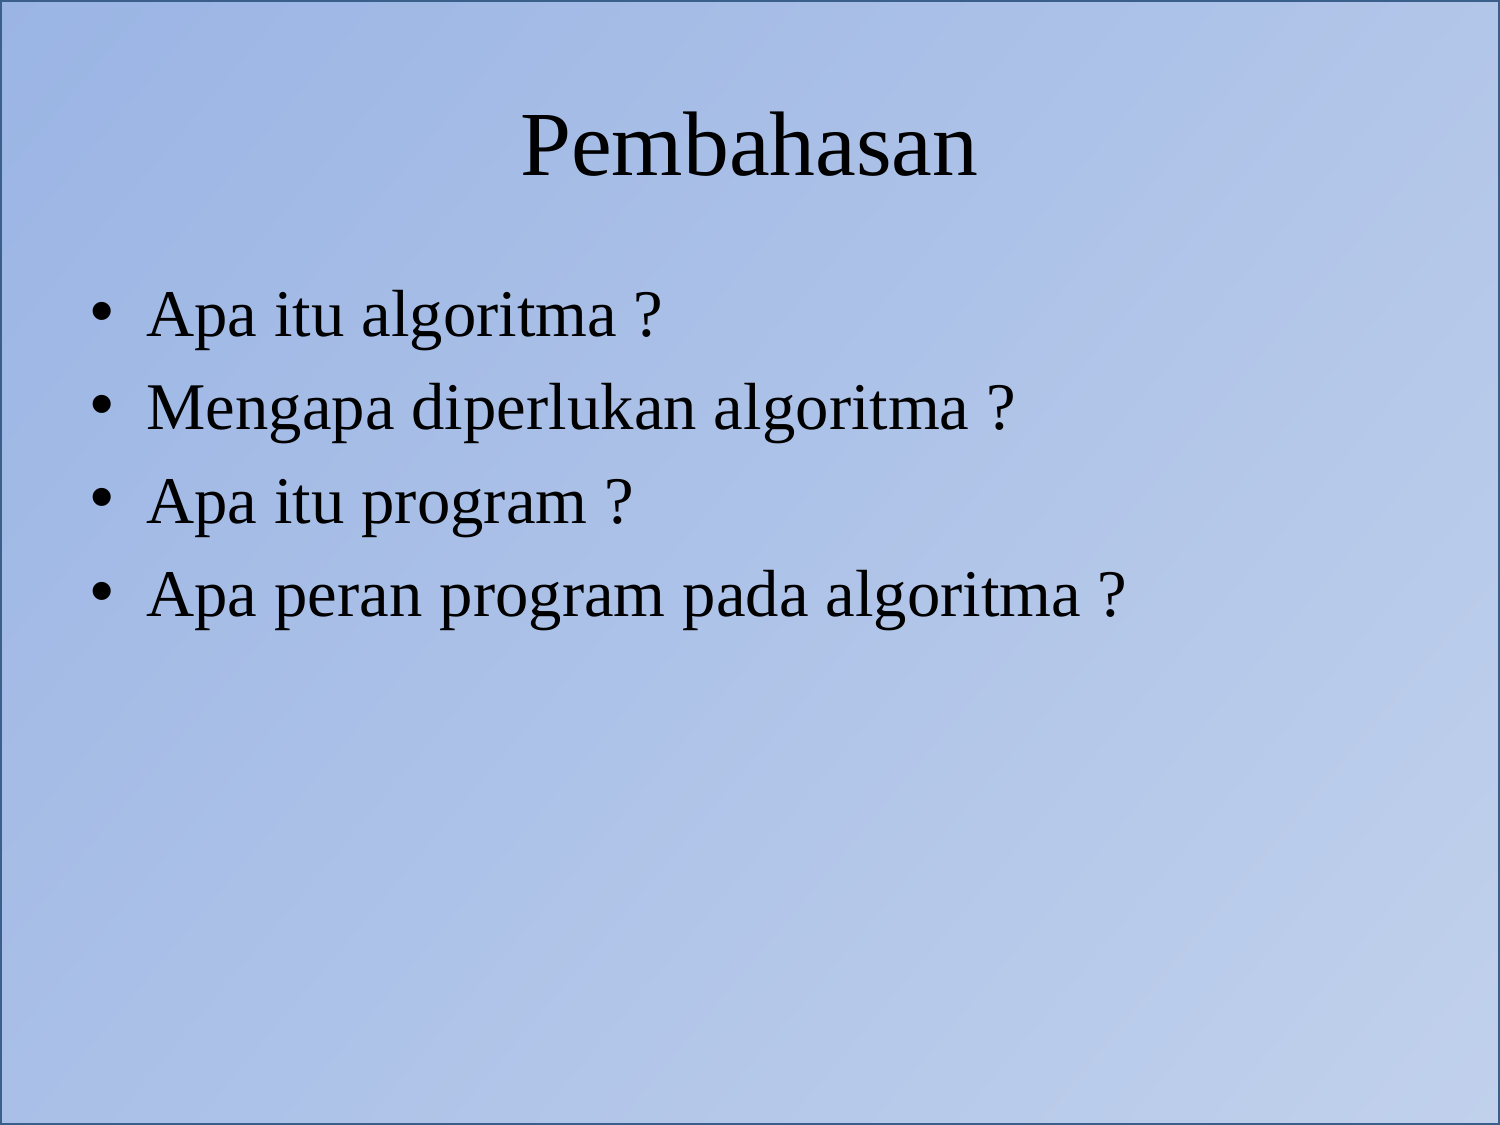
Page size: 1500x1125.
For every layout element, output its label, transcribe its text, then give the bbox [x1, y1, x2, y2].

list Apa itu algoritma ? Mengapa diperlukan algoritma ? Apa itu program ? Apa peran program pada algoritma ? [75, 262, 1425, 1005]
title Pembahasan [75, 45, 1425, 233]
